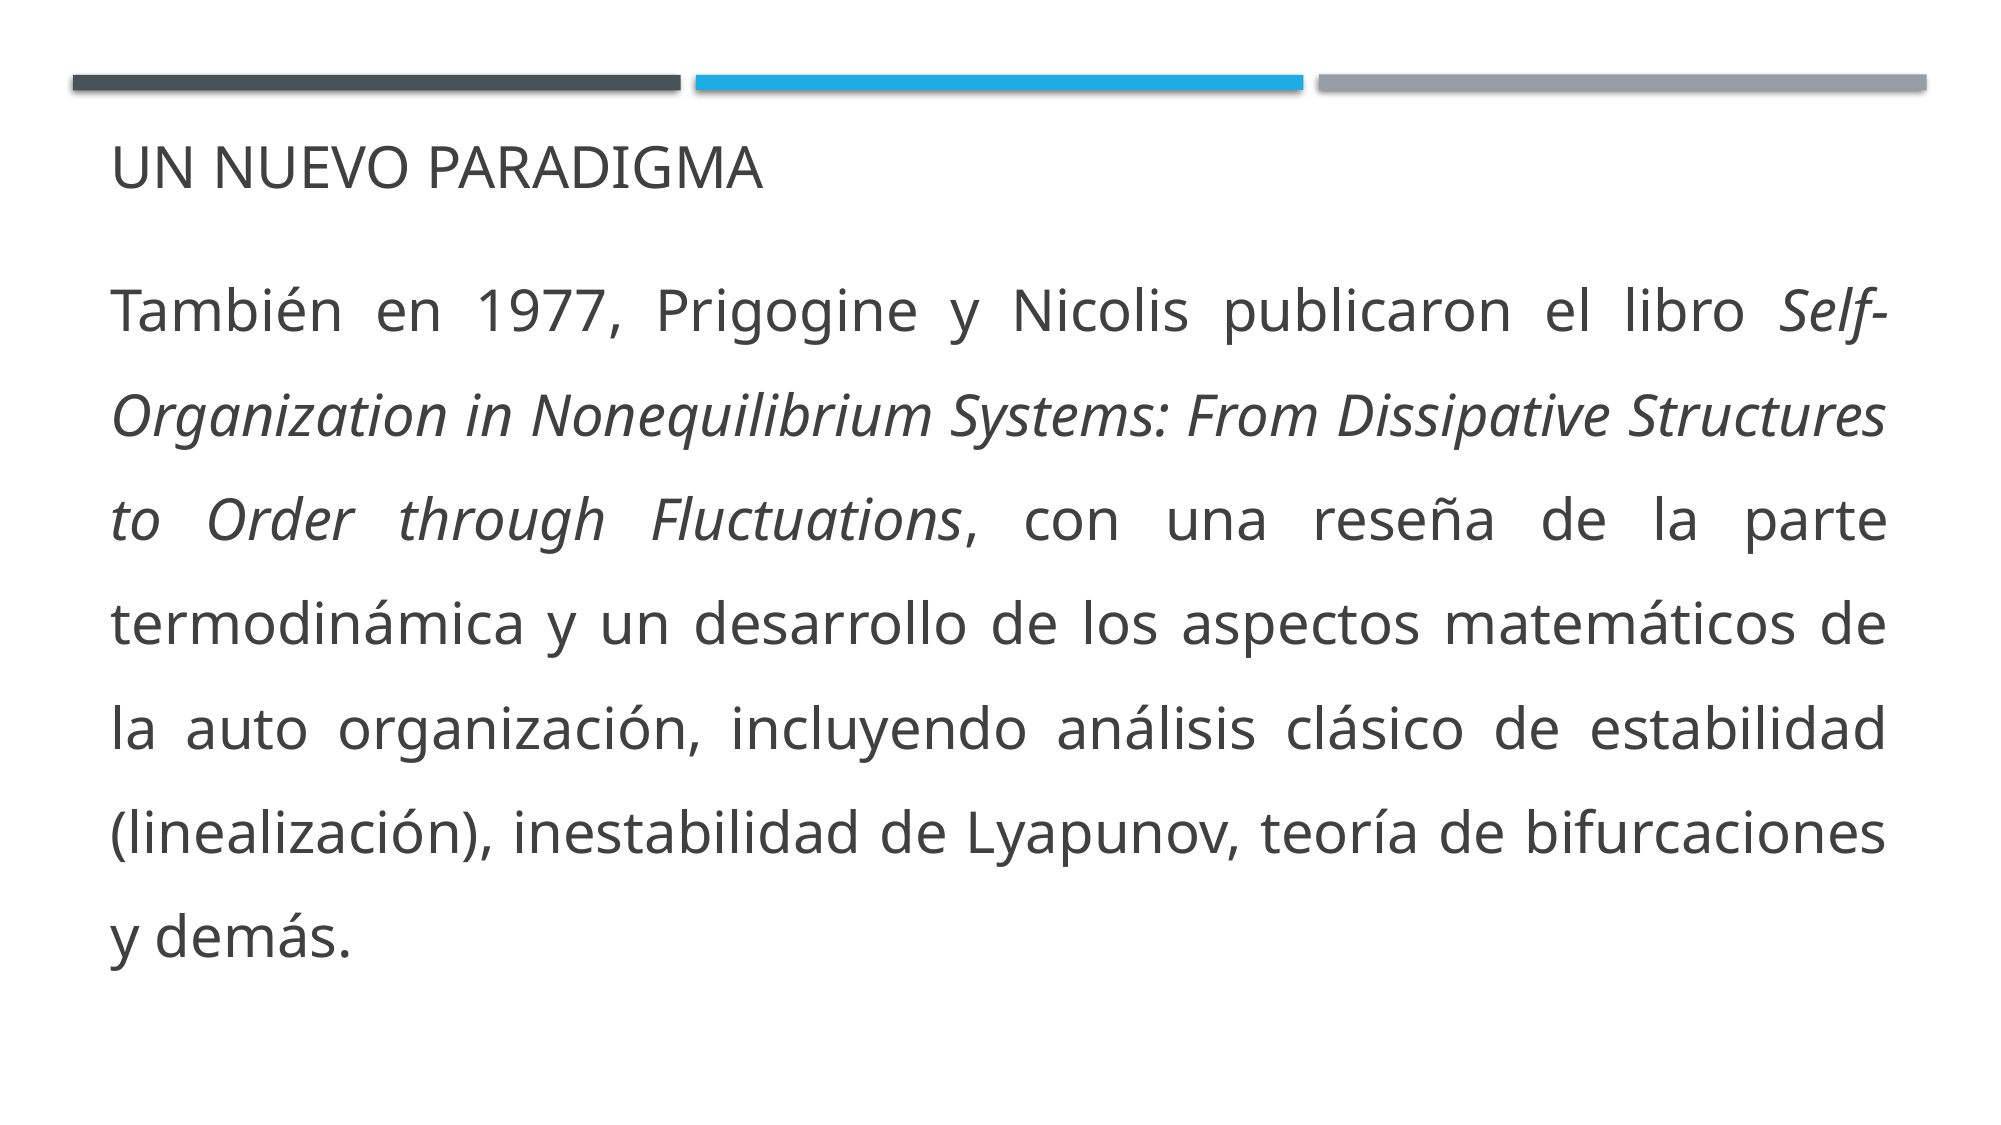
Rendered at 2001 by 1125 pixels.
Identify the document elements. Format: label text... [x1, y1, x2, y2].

list También en 1977, Prigogine y Nicolis publicaron el libro Self-Organization in Nonequilibrium Systems: From Dissipative Structures to Order through Fluctuations, con una reseña de la parte termodinámica y un desarrollo de los aspectos matemáticos de la auto organización, incluyendo análisis clásico de estabilidad (linealización), inestabilidad de Lyapunov, teoría de bifurcaciones y demás. [95, 228, 1905, 981]
title Un nuevo paradigma [95, 115, 1905, 208]
